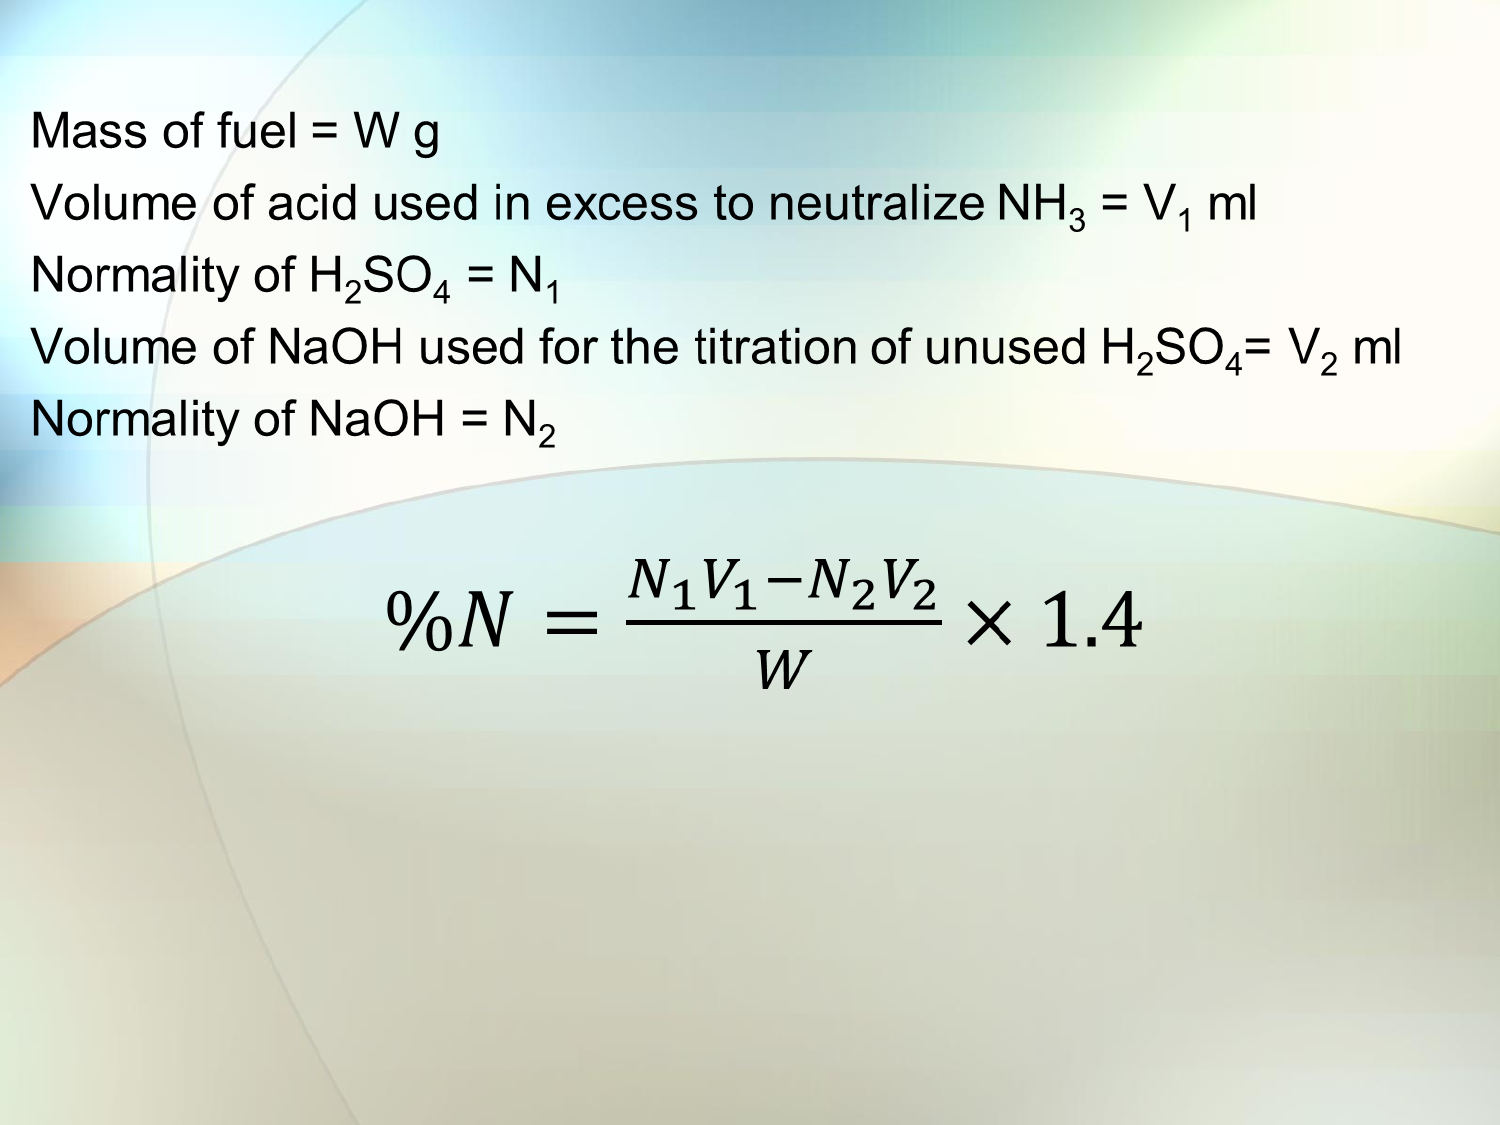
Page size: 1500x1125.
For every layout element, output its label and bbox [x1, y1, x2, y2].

subtitle [0, 0, 1500, 1125]
